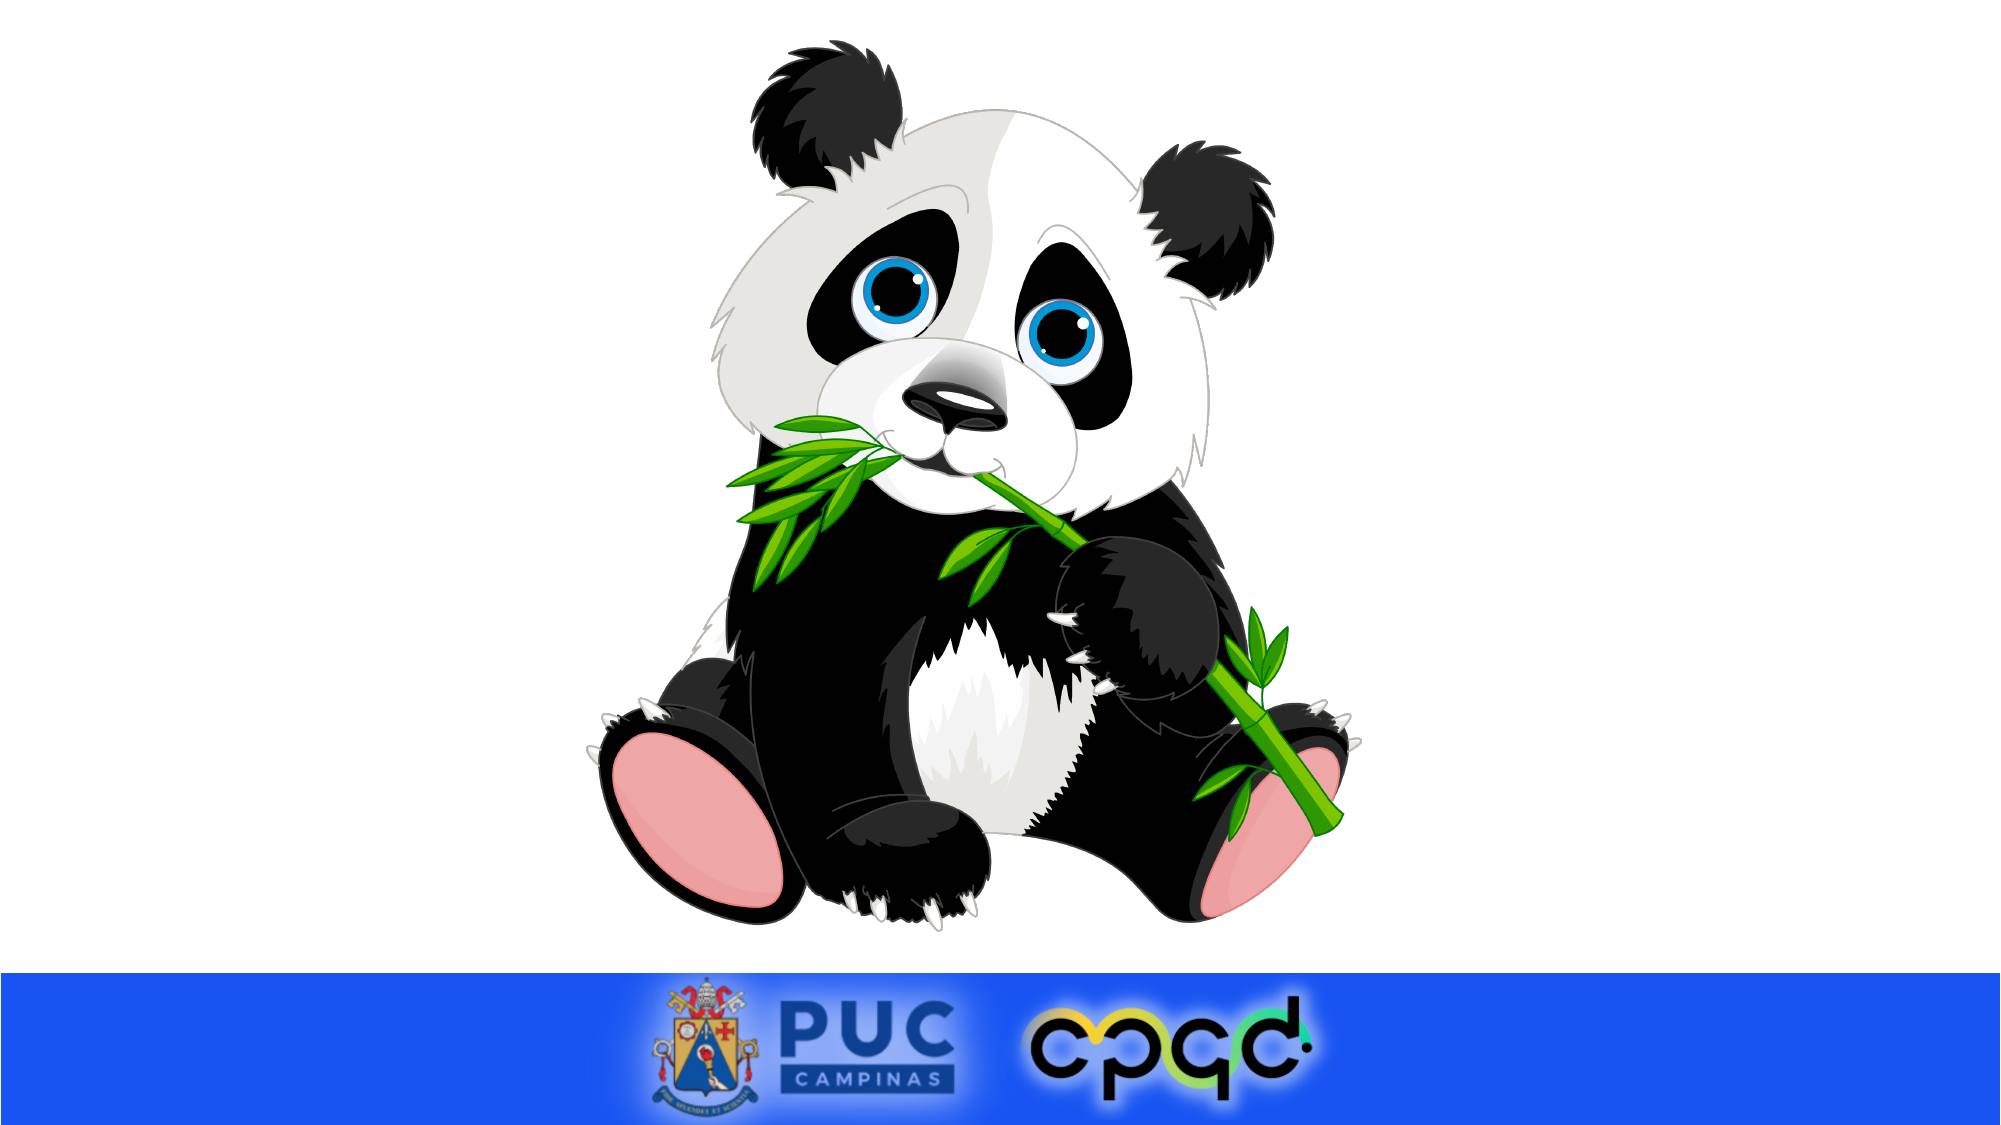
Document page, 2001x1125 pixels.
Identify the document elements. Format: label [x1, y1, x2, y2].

picture [577, 29, 1371, 942]
picture [0, 973, 2000, 1125]
